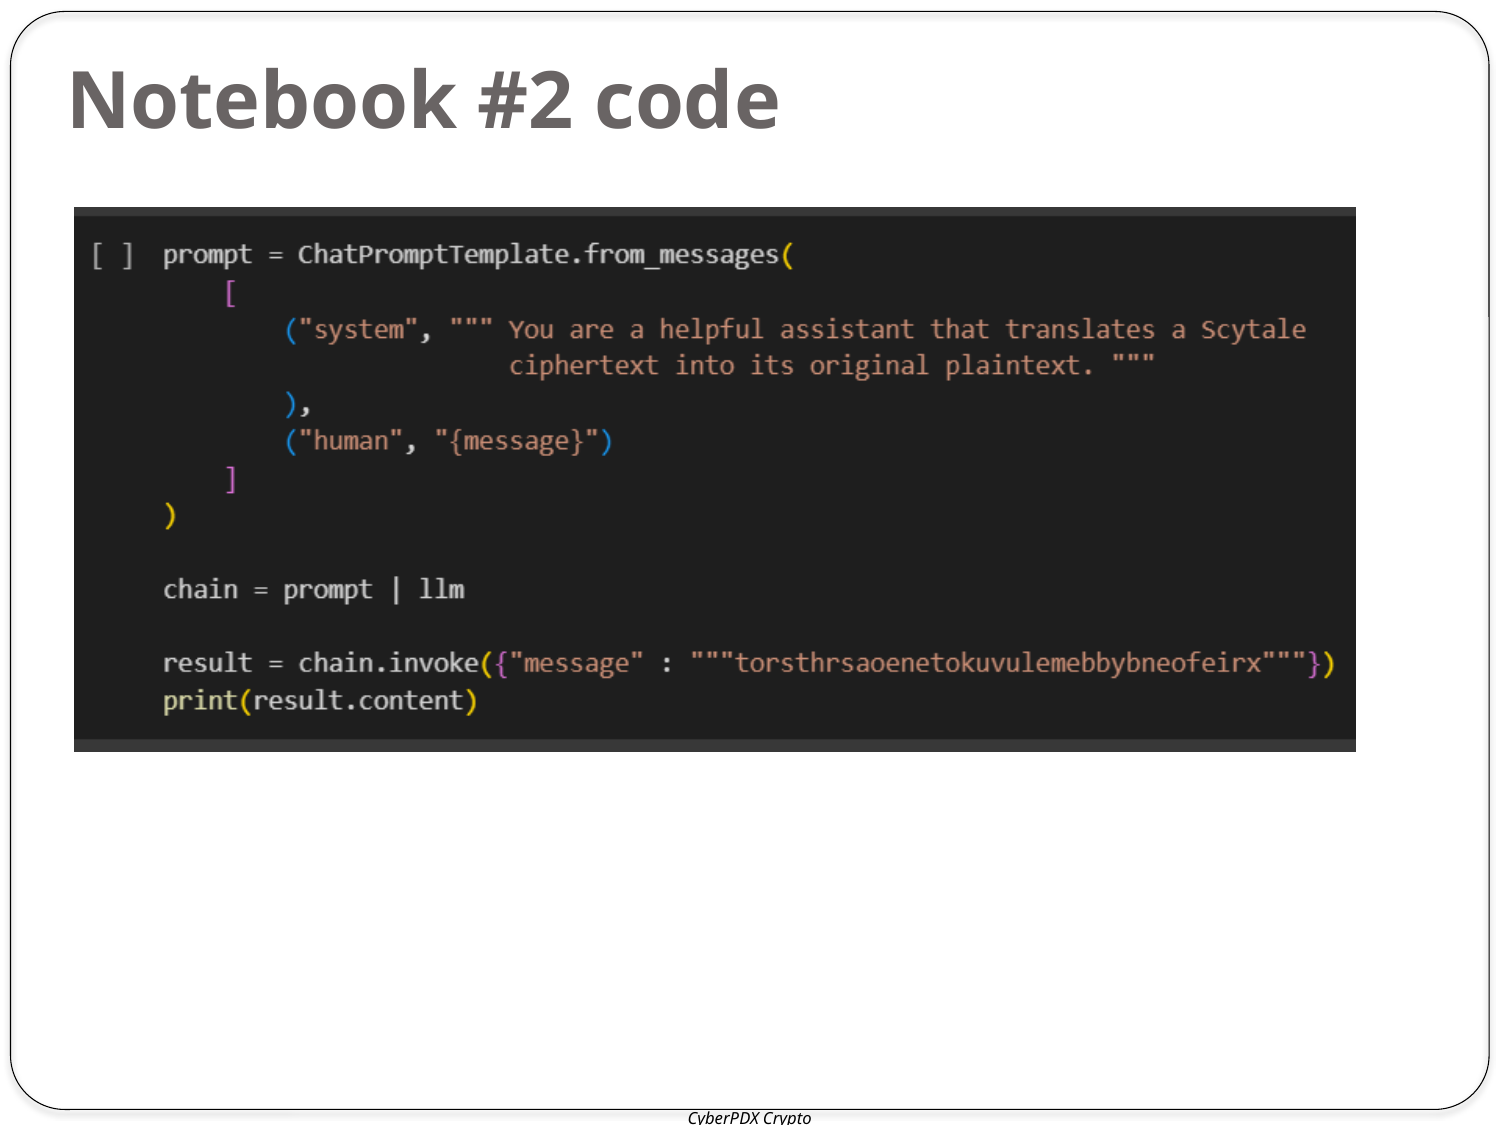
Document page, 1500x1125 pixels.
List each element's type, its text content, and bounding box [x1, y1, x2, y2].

picture [74, 207, 1356, 752]
title Notebook #2 code [51, 34, 1449, 160]
